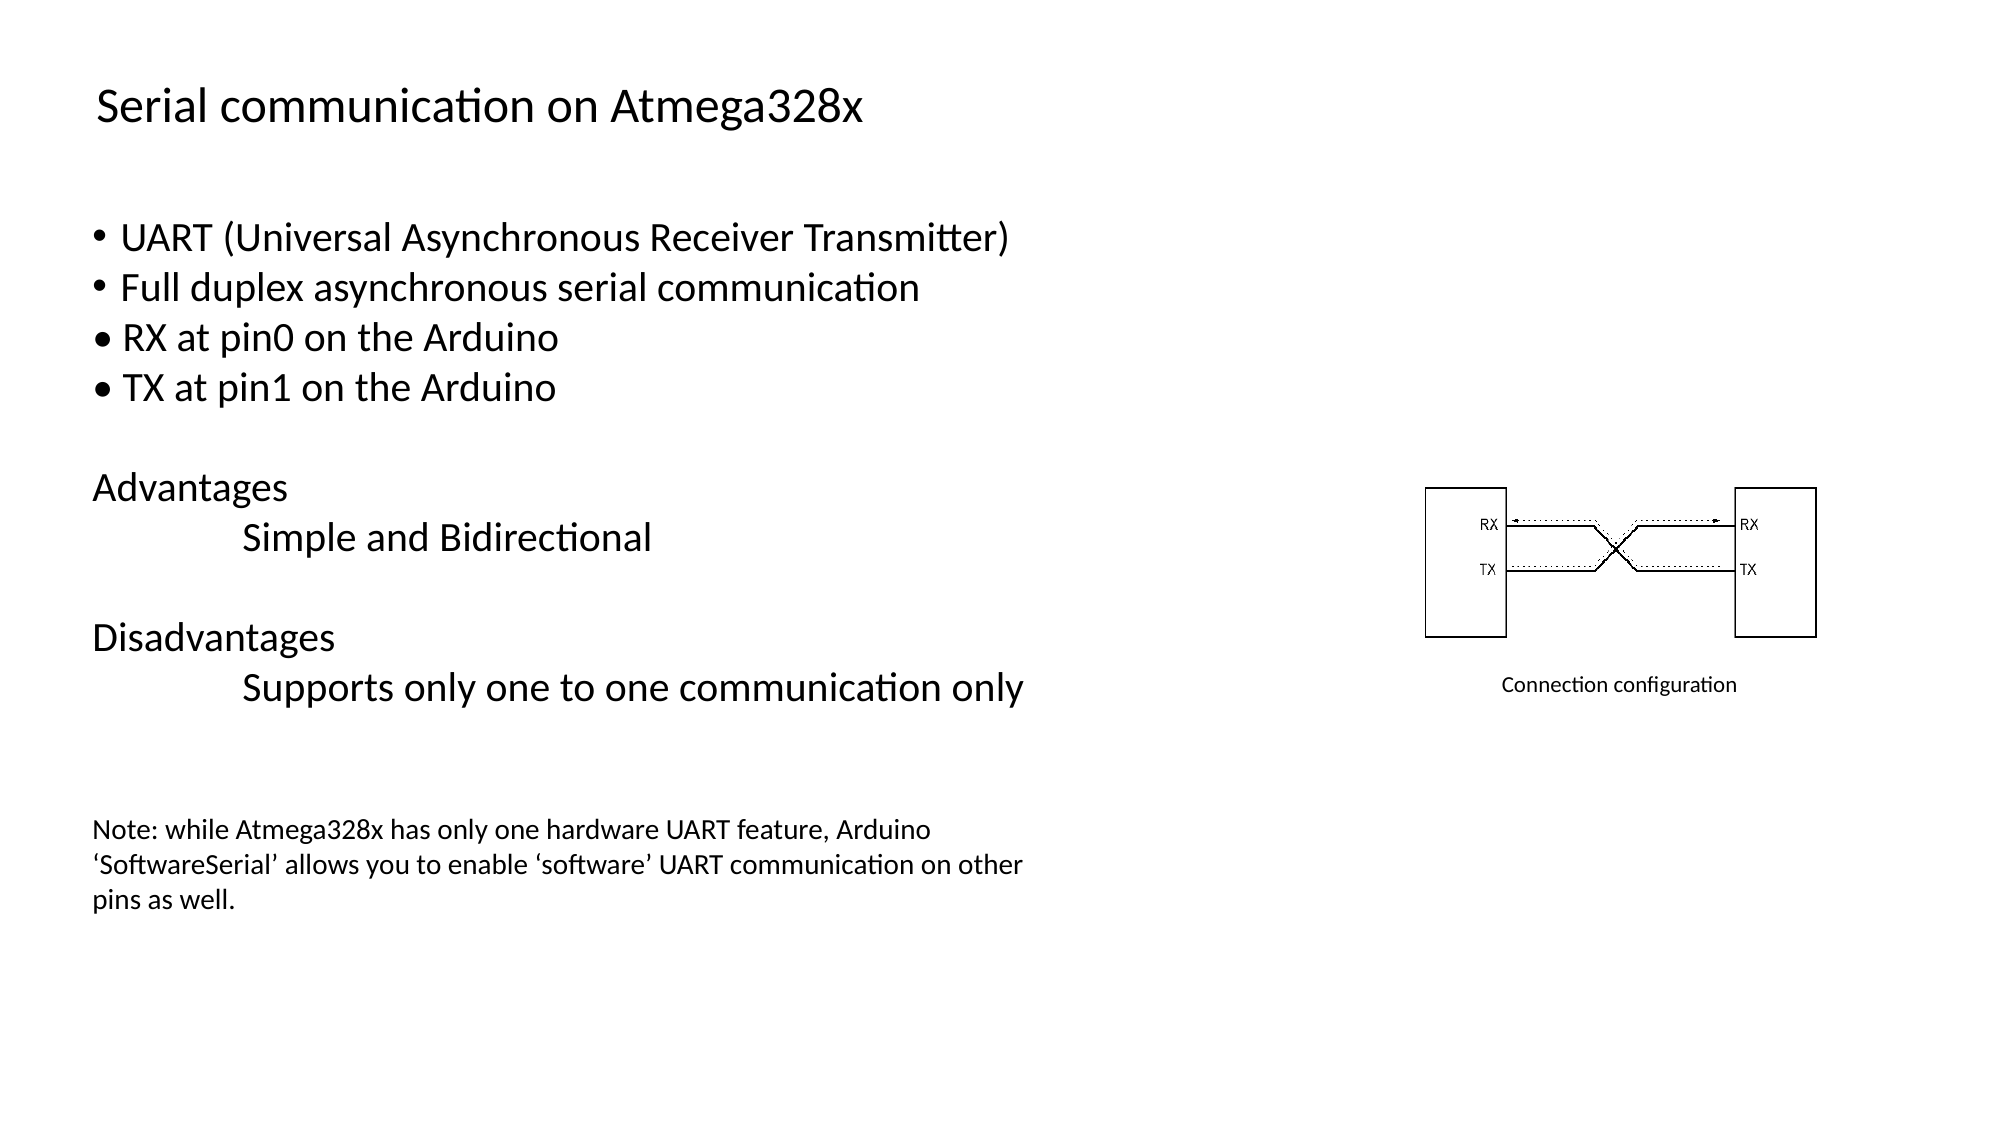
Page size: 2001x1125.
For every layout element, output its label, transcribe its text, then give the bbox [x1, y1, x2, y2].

picture [1403, 462, 1837, 663]
text_box Serial communication on Atmega328x [81, 65, 879, 141]
text_box UART (Universal Asynchronous Receiver Transmitter) Full duplex asynchronous serial communication • RX at pin0 on the Arduino • TX at pin1 on the Arduino Advantages Simple and Bidirectional Disadvantages Supports only one to one communication only Note: while Atmega328x has only one hardware UART feature, Arduino ‘SoftwareSerial’ allows you to enable ‘software’ UART communication on other pins as well. [77, 202, 1071, 923]
text_box Connection configuration [1487, 663, 1753, 705]
